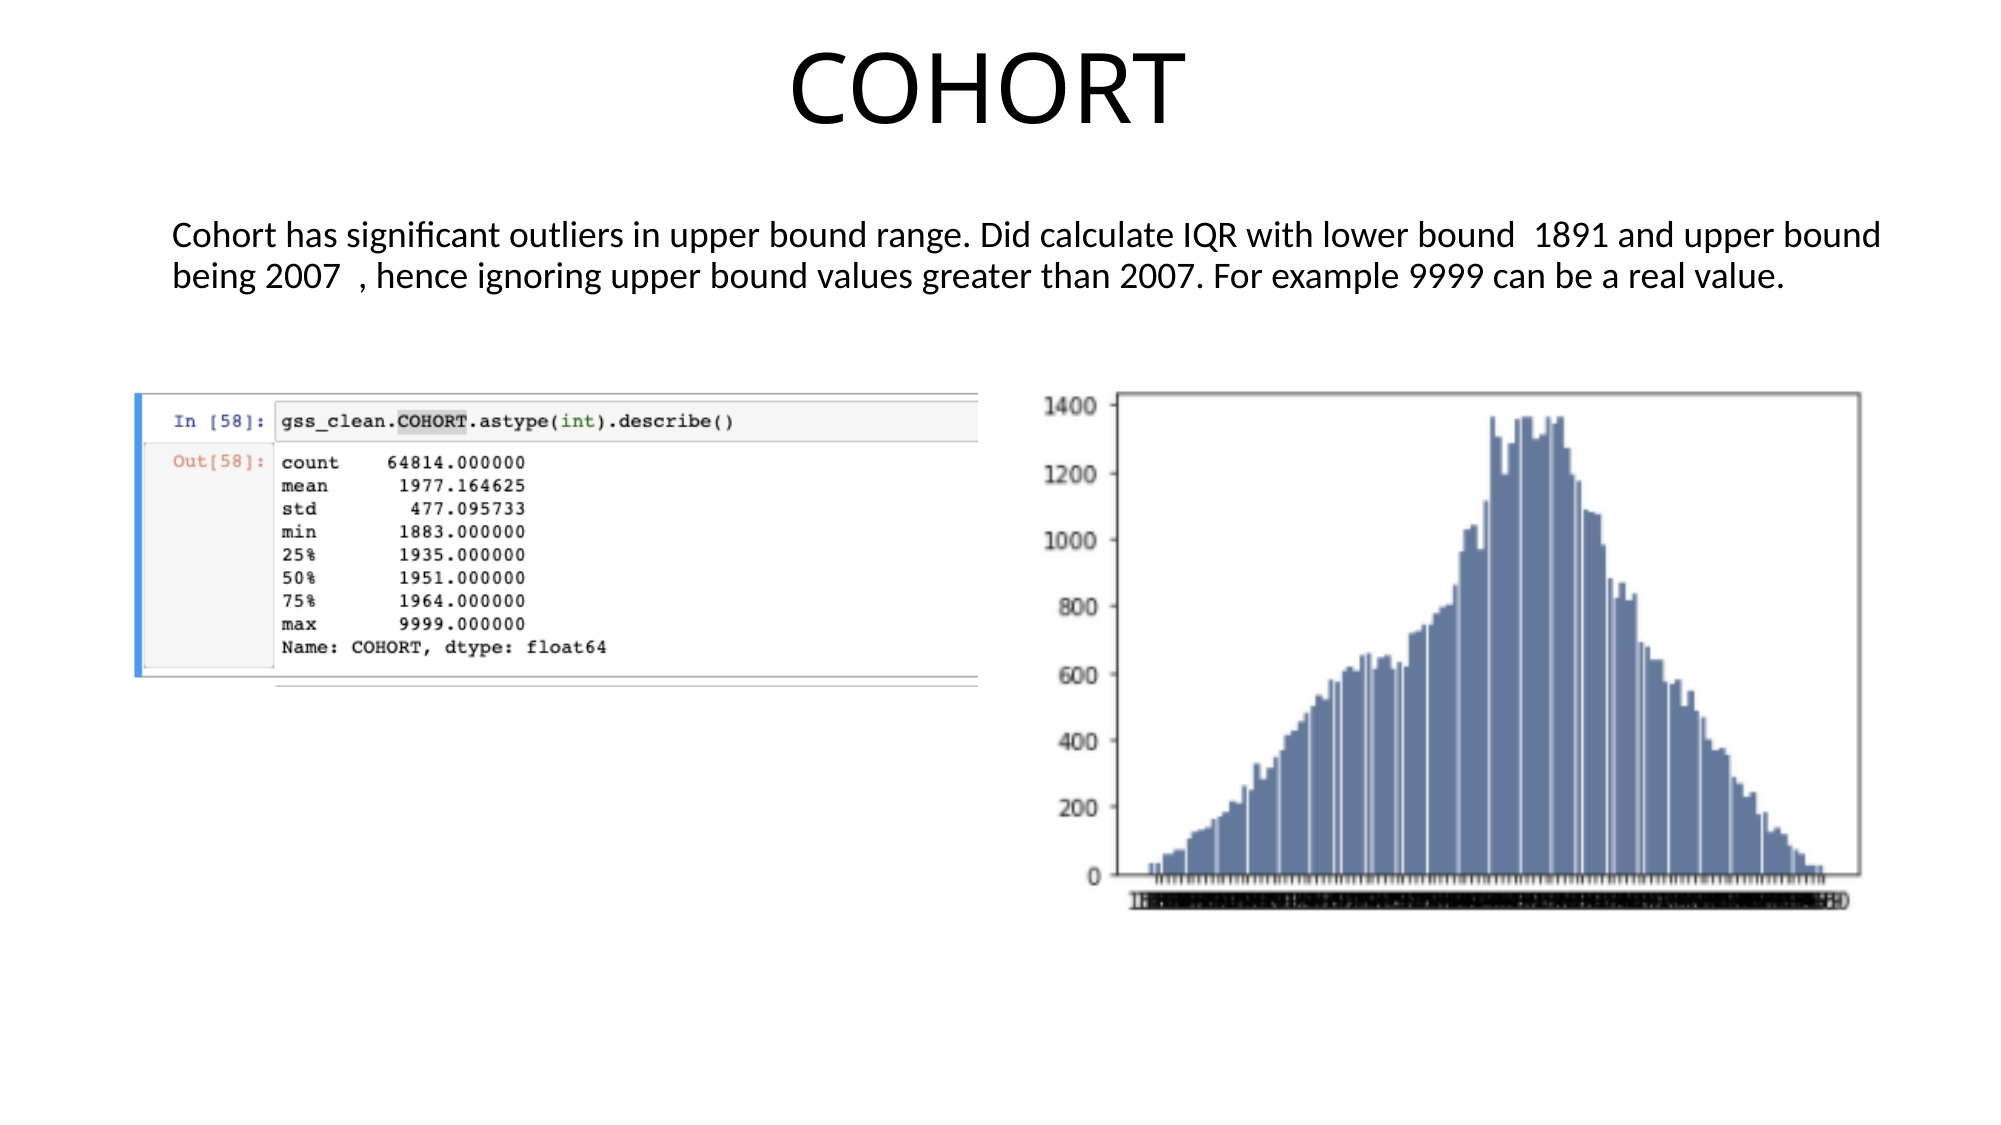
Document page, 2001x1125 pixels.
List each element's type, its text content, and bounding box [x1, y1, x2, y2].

picture [130, 358, 1983, 941]
subtitle Cohort has significant outliers in upper bound range. Did calculate IQR with lower bound 1891 and upper bound being 2007 , hence ignoring upper bound values greater than 2007. For example 9999 can be a real value. [157, 152, 1904, 331]
title COHORT [249, 31, 1750, 152]
